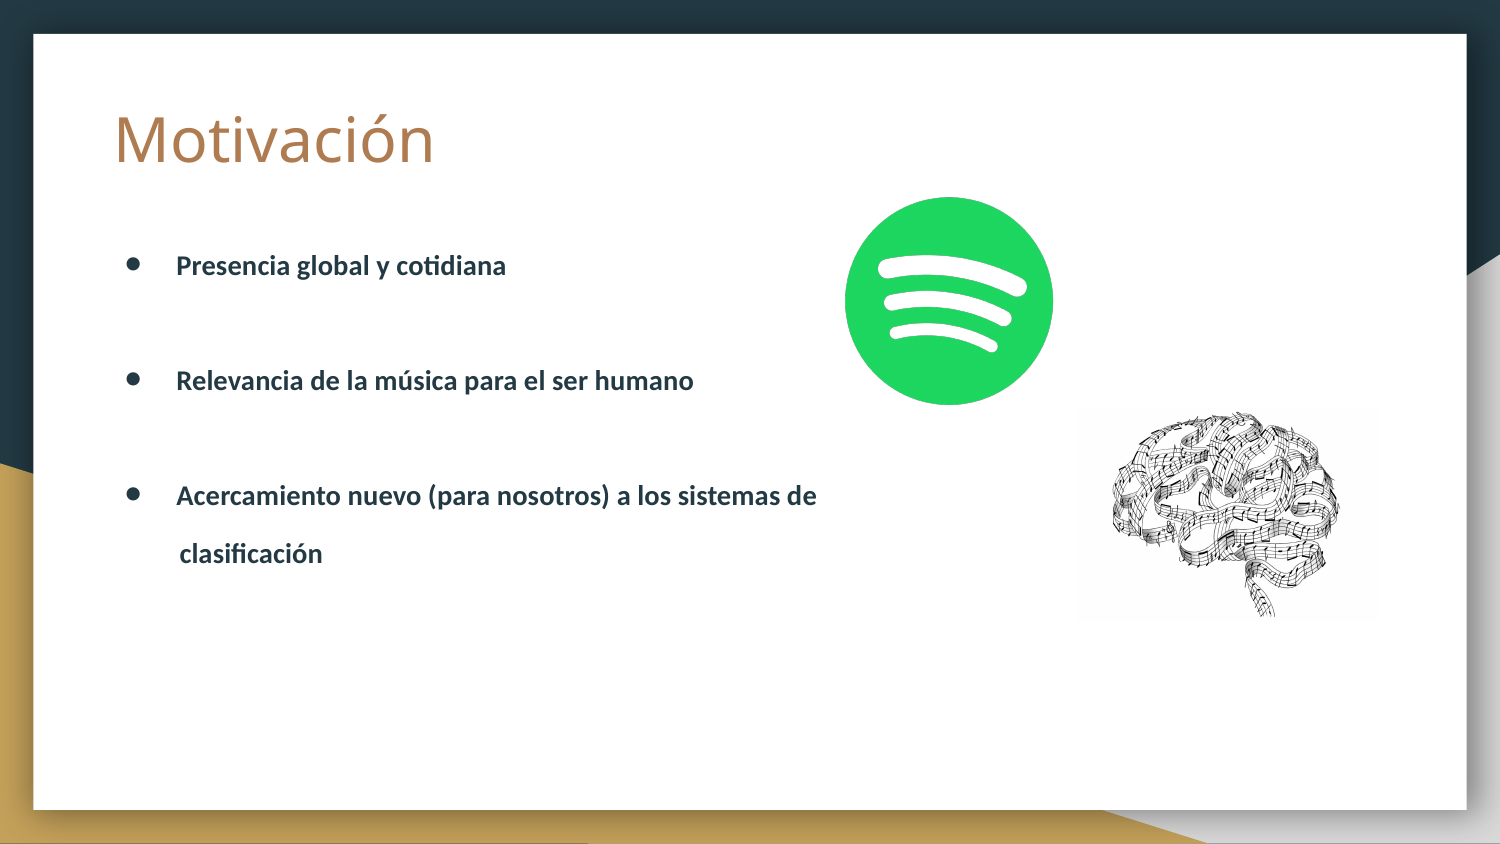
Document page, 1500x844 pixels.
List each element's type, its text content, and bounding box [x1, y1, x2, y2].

picture [1075, 407, 1379, 622]
picture [842, 194, 1057, 409]
title Motivación [98, 84, 1331, 242]
list Presencia global y cotidiana Relevancia de la música para el ser humano Acercamiento nuevo (para nosotros) a los sistemas de clasificación [86, 234, 1318, 795]
